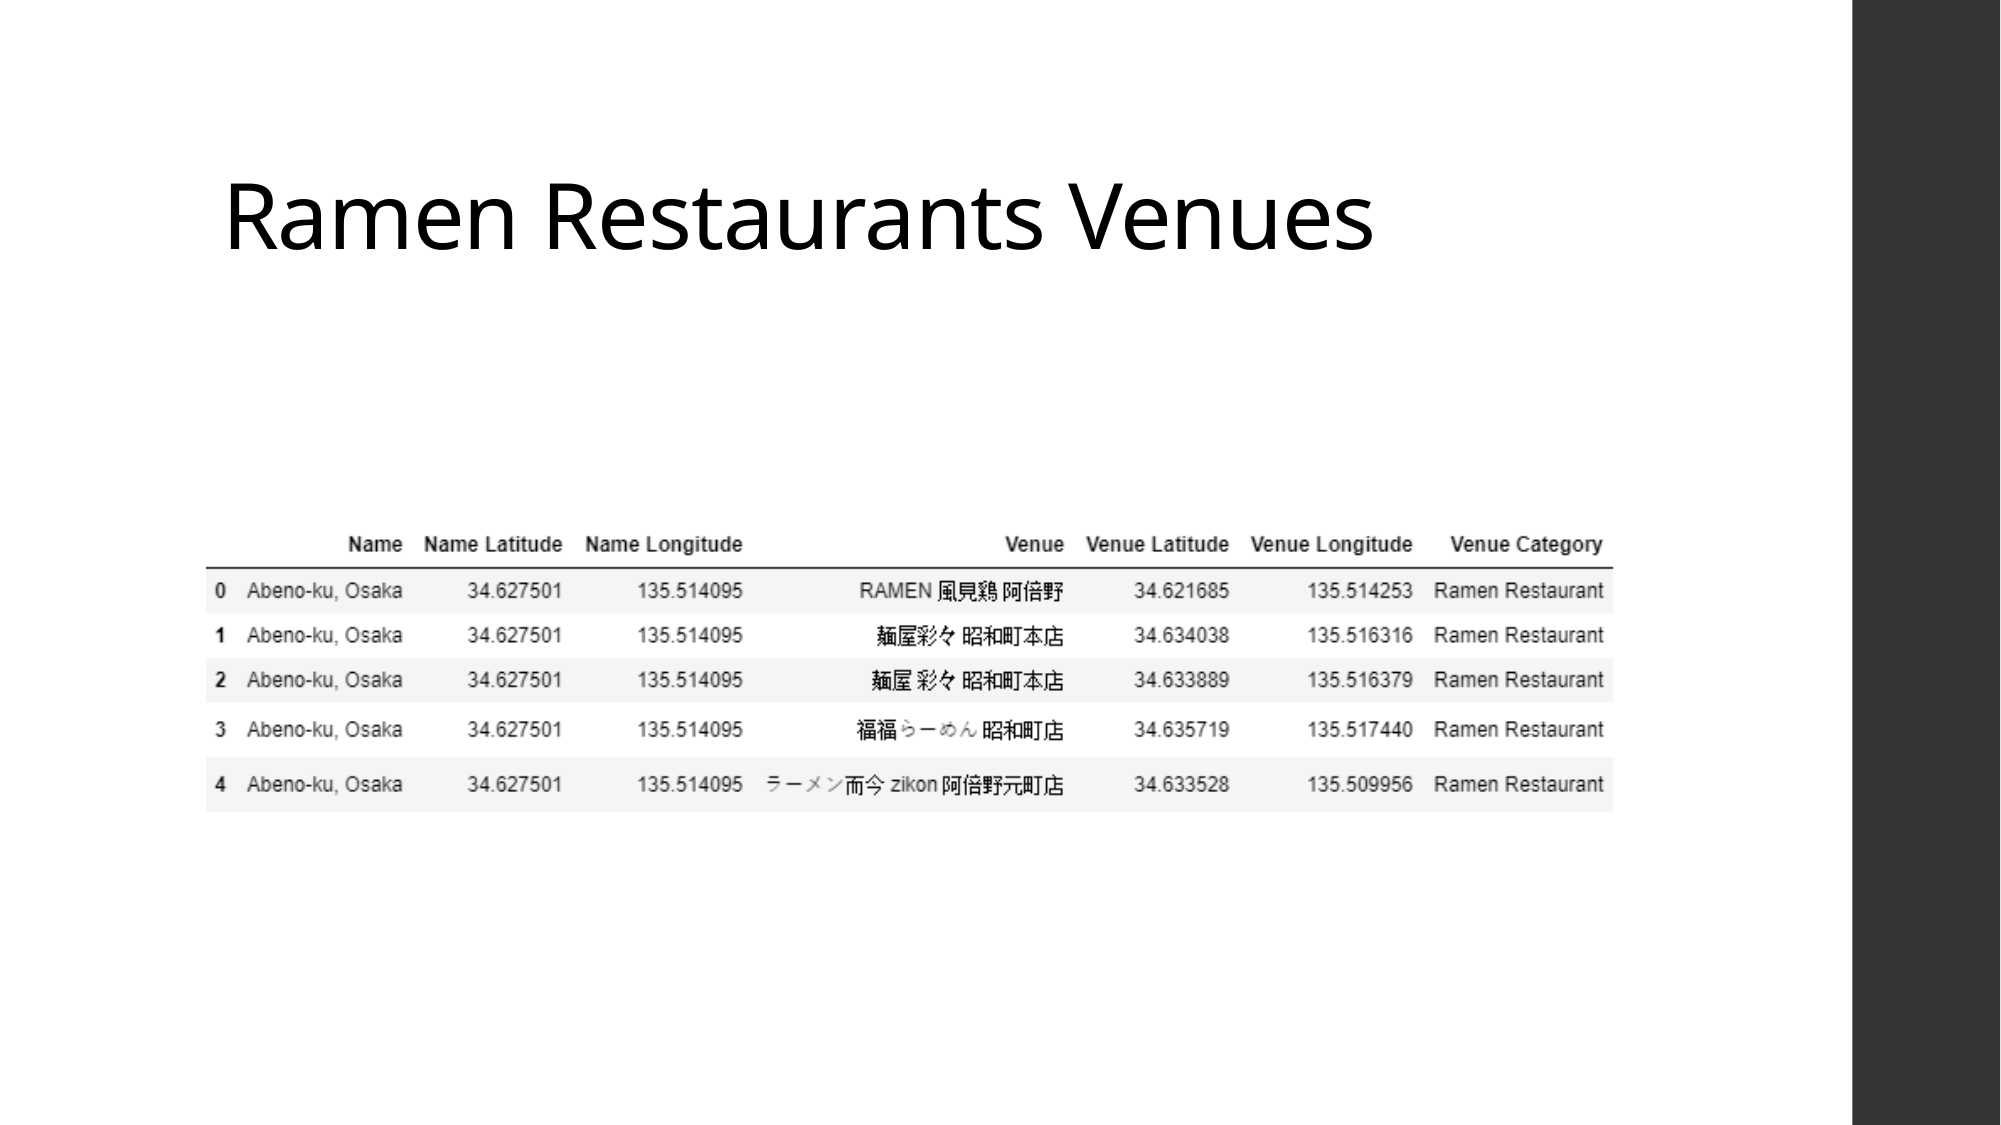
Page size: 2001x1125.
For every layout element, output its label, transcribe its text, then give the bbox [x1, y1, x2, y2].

title Ramen Restaurants Venues [206, 60, 1797, 278]
picture [206, 515, 1637, 829]
